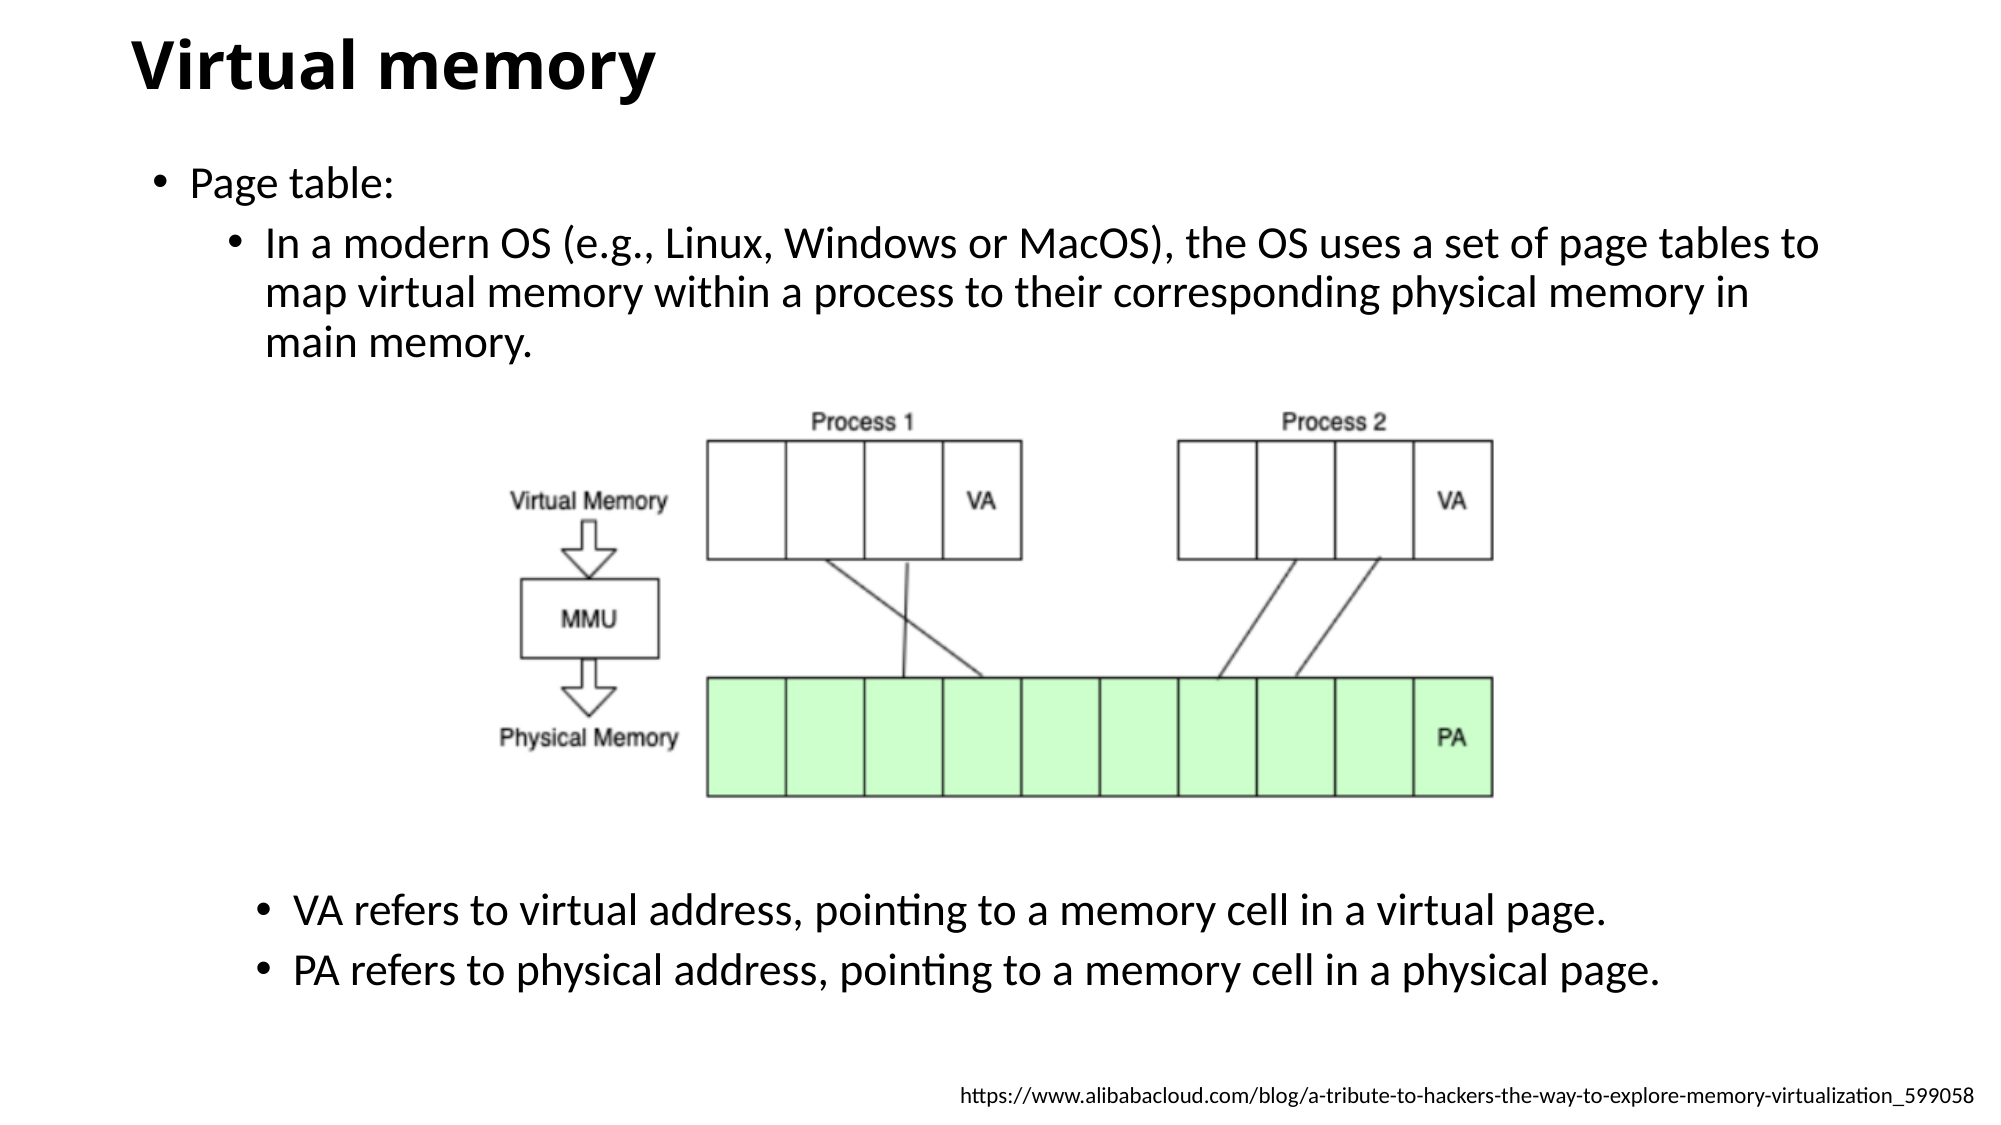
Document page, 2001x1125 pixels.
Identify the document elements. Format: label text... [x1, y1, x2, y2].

picture [478, 376, 1522, 831]
title Virtual memory [116, 9, 947, 127]
list Page table: In a modern OS (e.g., Linux, Windows or MacOS), the OS uses a set of page tables to map virtual memory within a process to their corresponding physical memory in main memory. [137, 151, 1863, 395]
text_box VA refers to virtual address, pointing to a memory cell in a virtual page. PA refers to physical address, pointing to a memory cell in a physical page. [165, 878, 1913, 1025]
text_box https://www.alibabacloud.com/blog/a-tribute-to-hackers-the-way-to-explore-memory-virtualization_599058 [874, 1072, 2000, 1116]
